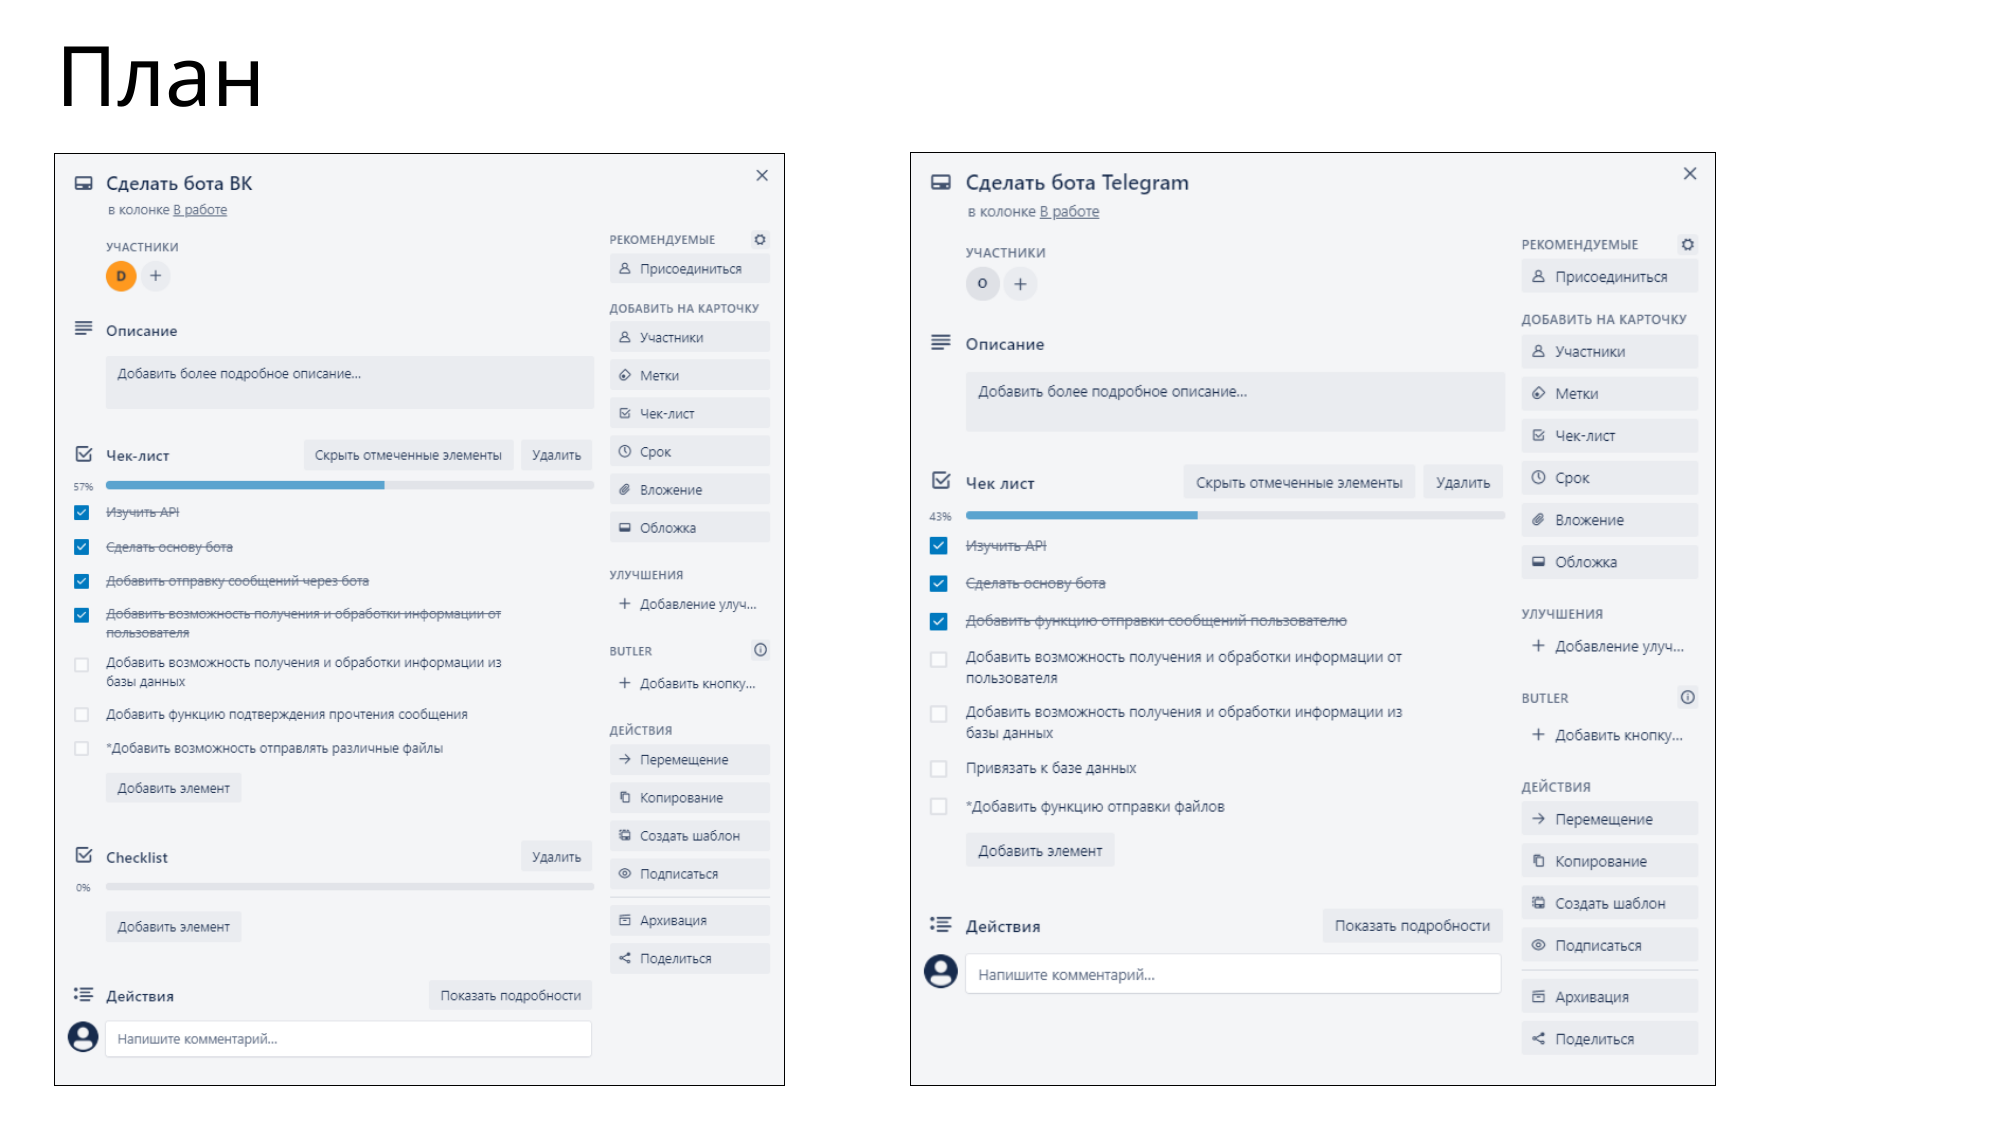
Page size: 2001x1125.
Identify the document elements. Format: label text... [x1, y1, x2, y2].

picture [54, 152, 785, 1086]
text_box План [42, 26, 1527, 139]
picture [910, 151, 1716, 1086]
